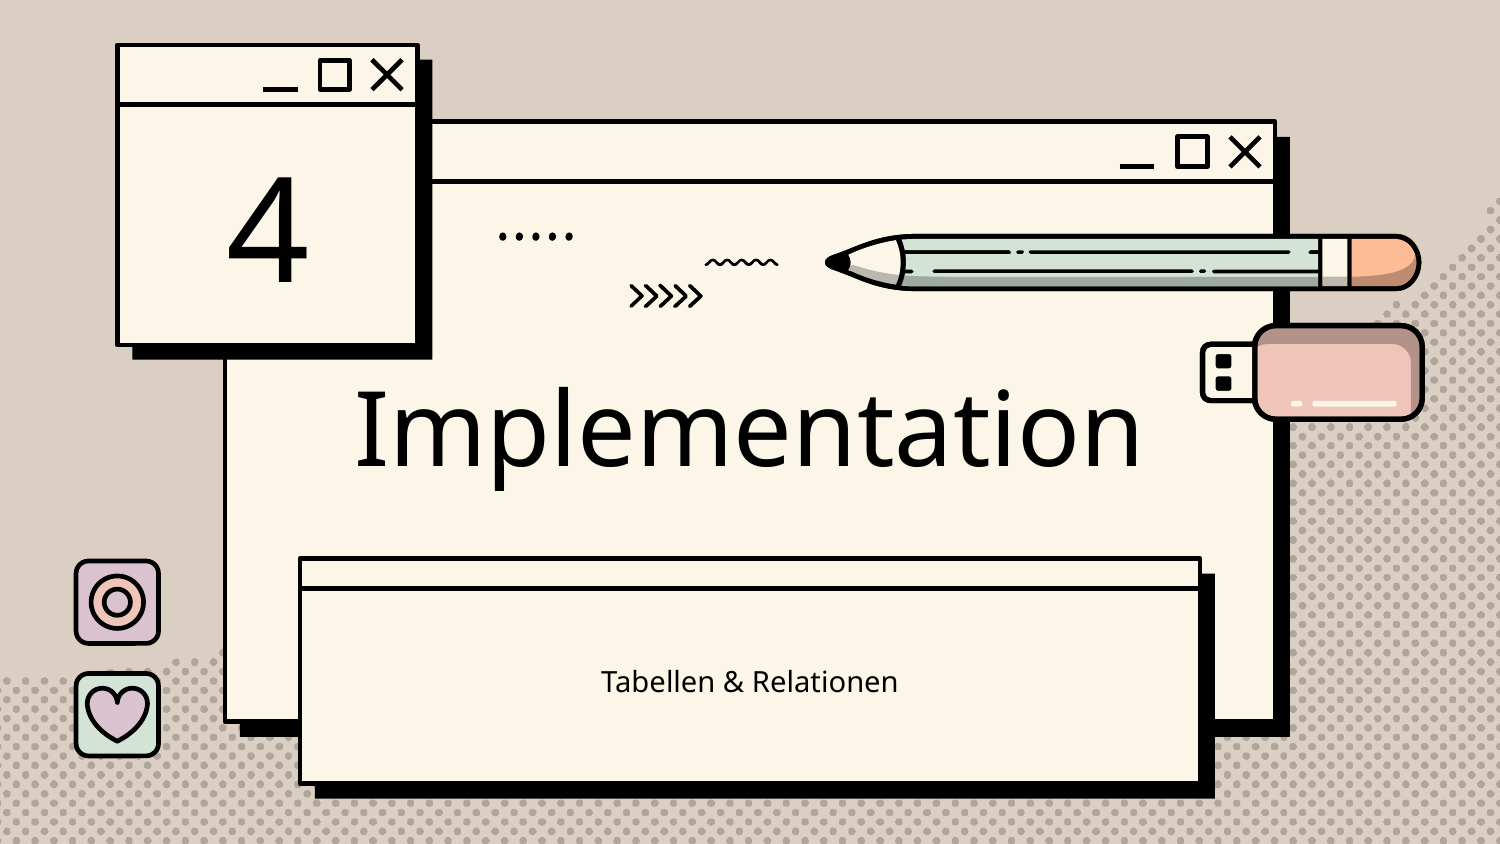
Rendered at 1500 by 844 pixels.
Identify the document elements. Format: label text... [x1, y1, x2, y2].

text_box [688, 284, 703, 308]
text_box [515, 232, 523, 241]
text_box [532, 232, 540, 241]
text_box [75, 560, 159, 644]
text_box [823, 233, 1425, 292]
text_box [643, 284, 659, 308]
text_box [673, 284, 688, 308]
text_box [629, 284, 644, 308]
text_box [565, 232, 573, 241]
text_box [75, 673, 159, 757]
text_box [1262, 259, 1363, 486]
title Implementation [300, 346, 1200, 497]
text_box [499, 232, 507, 241]
text_box [658, 283, 674, 308]
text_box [299, 558, 1216, 799]
text_box [548, 232, 556, 241]
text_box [116, 44, 433, 360]
text_box [704, 258, 779, 267]
